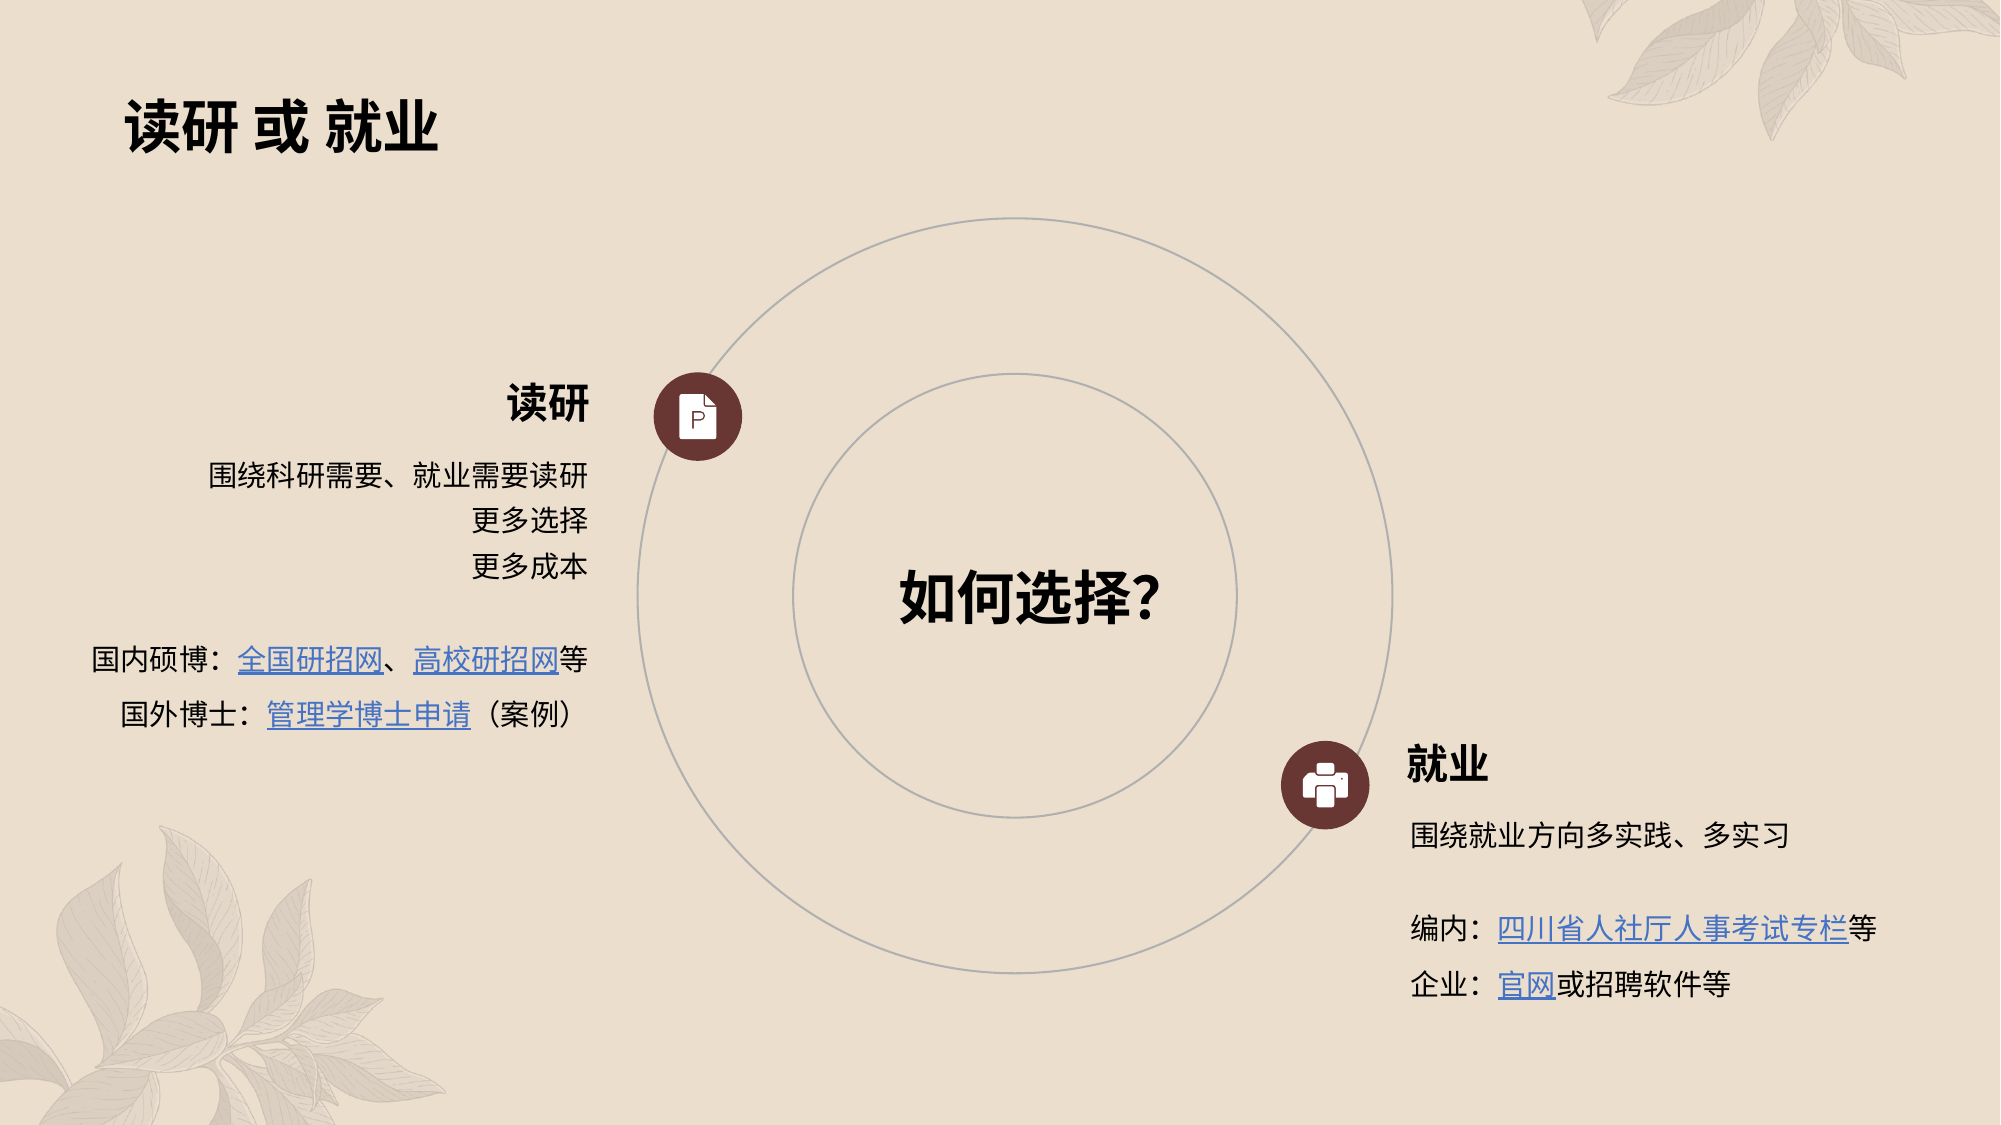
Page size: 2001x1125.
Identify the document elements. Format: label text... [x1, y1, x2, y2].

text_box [69, 218, 1910, 1009]
picture [0, 825, 446, 1125]
picture [1567, 0, 2000, 141]
title 读研 或 就业 [108, 0, 1890, 169]
